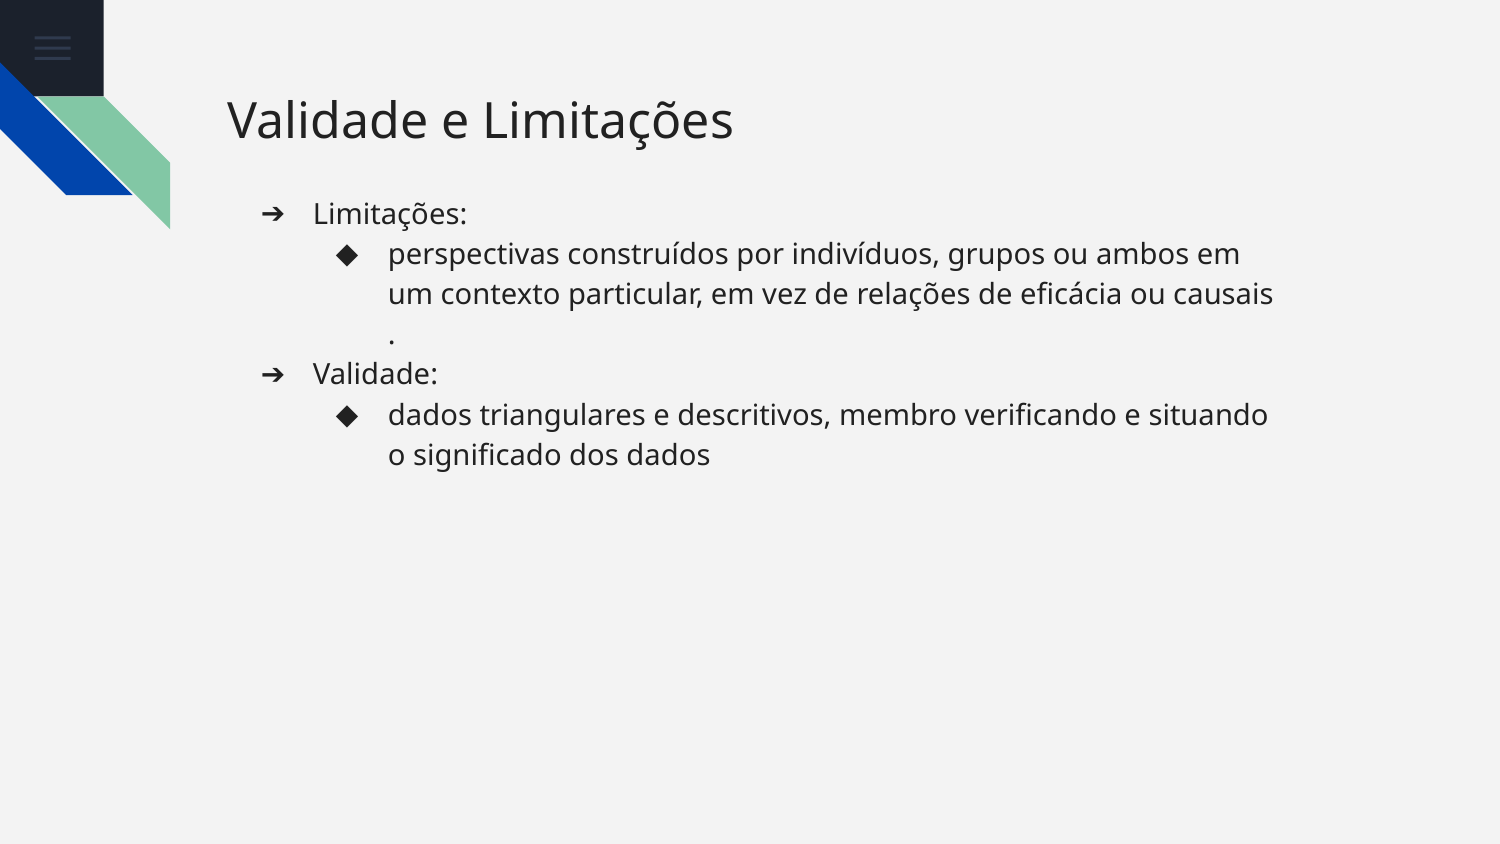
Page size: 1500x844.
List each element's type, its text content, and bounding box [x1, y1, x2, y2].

text_box Limitações: perspectivas construídos por indivíduos, grupos ou ambos em um contexto particular, em vez de relações de eficácia ou causais . Validade: dados triangulares e descritivos, membro verificando e situando o significado dos dados [222, 174, 1297, 807]
title Validade e Limitações [212, 64, 1368, 215]
